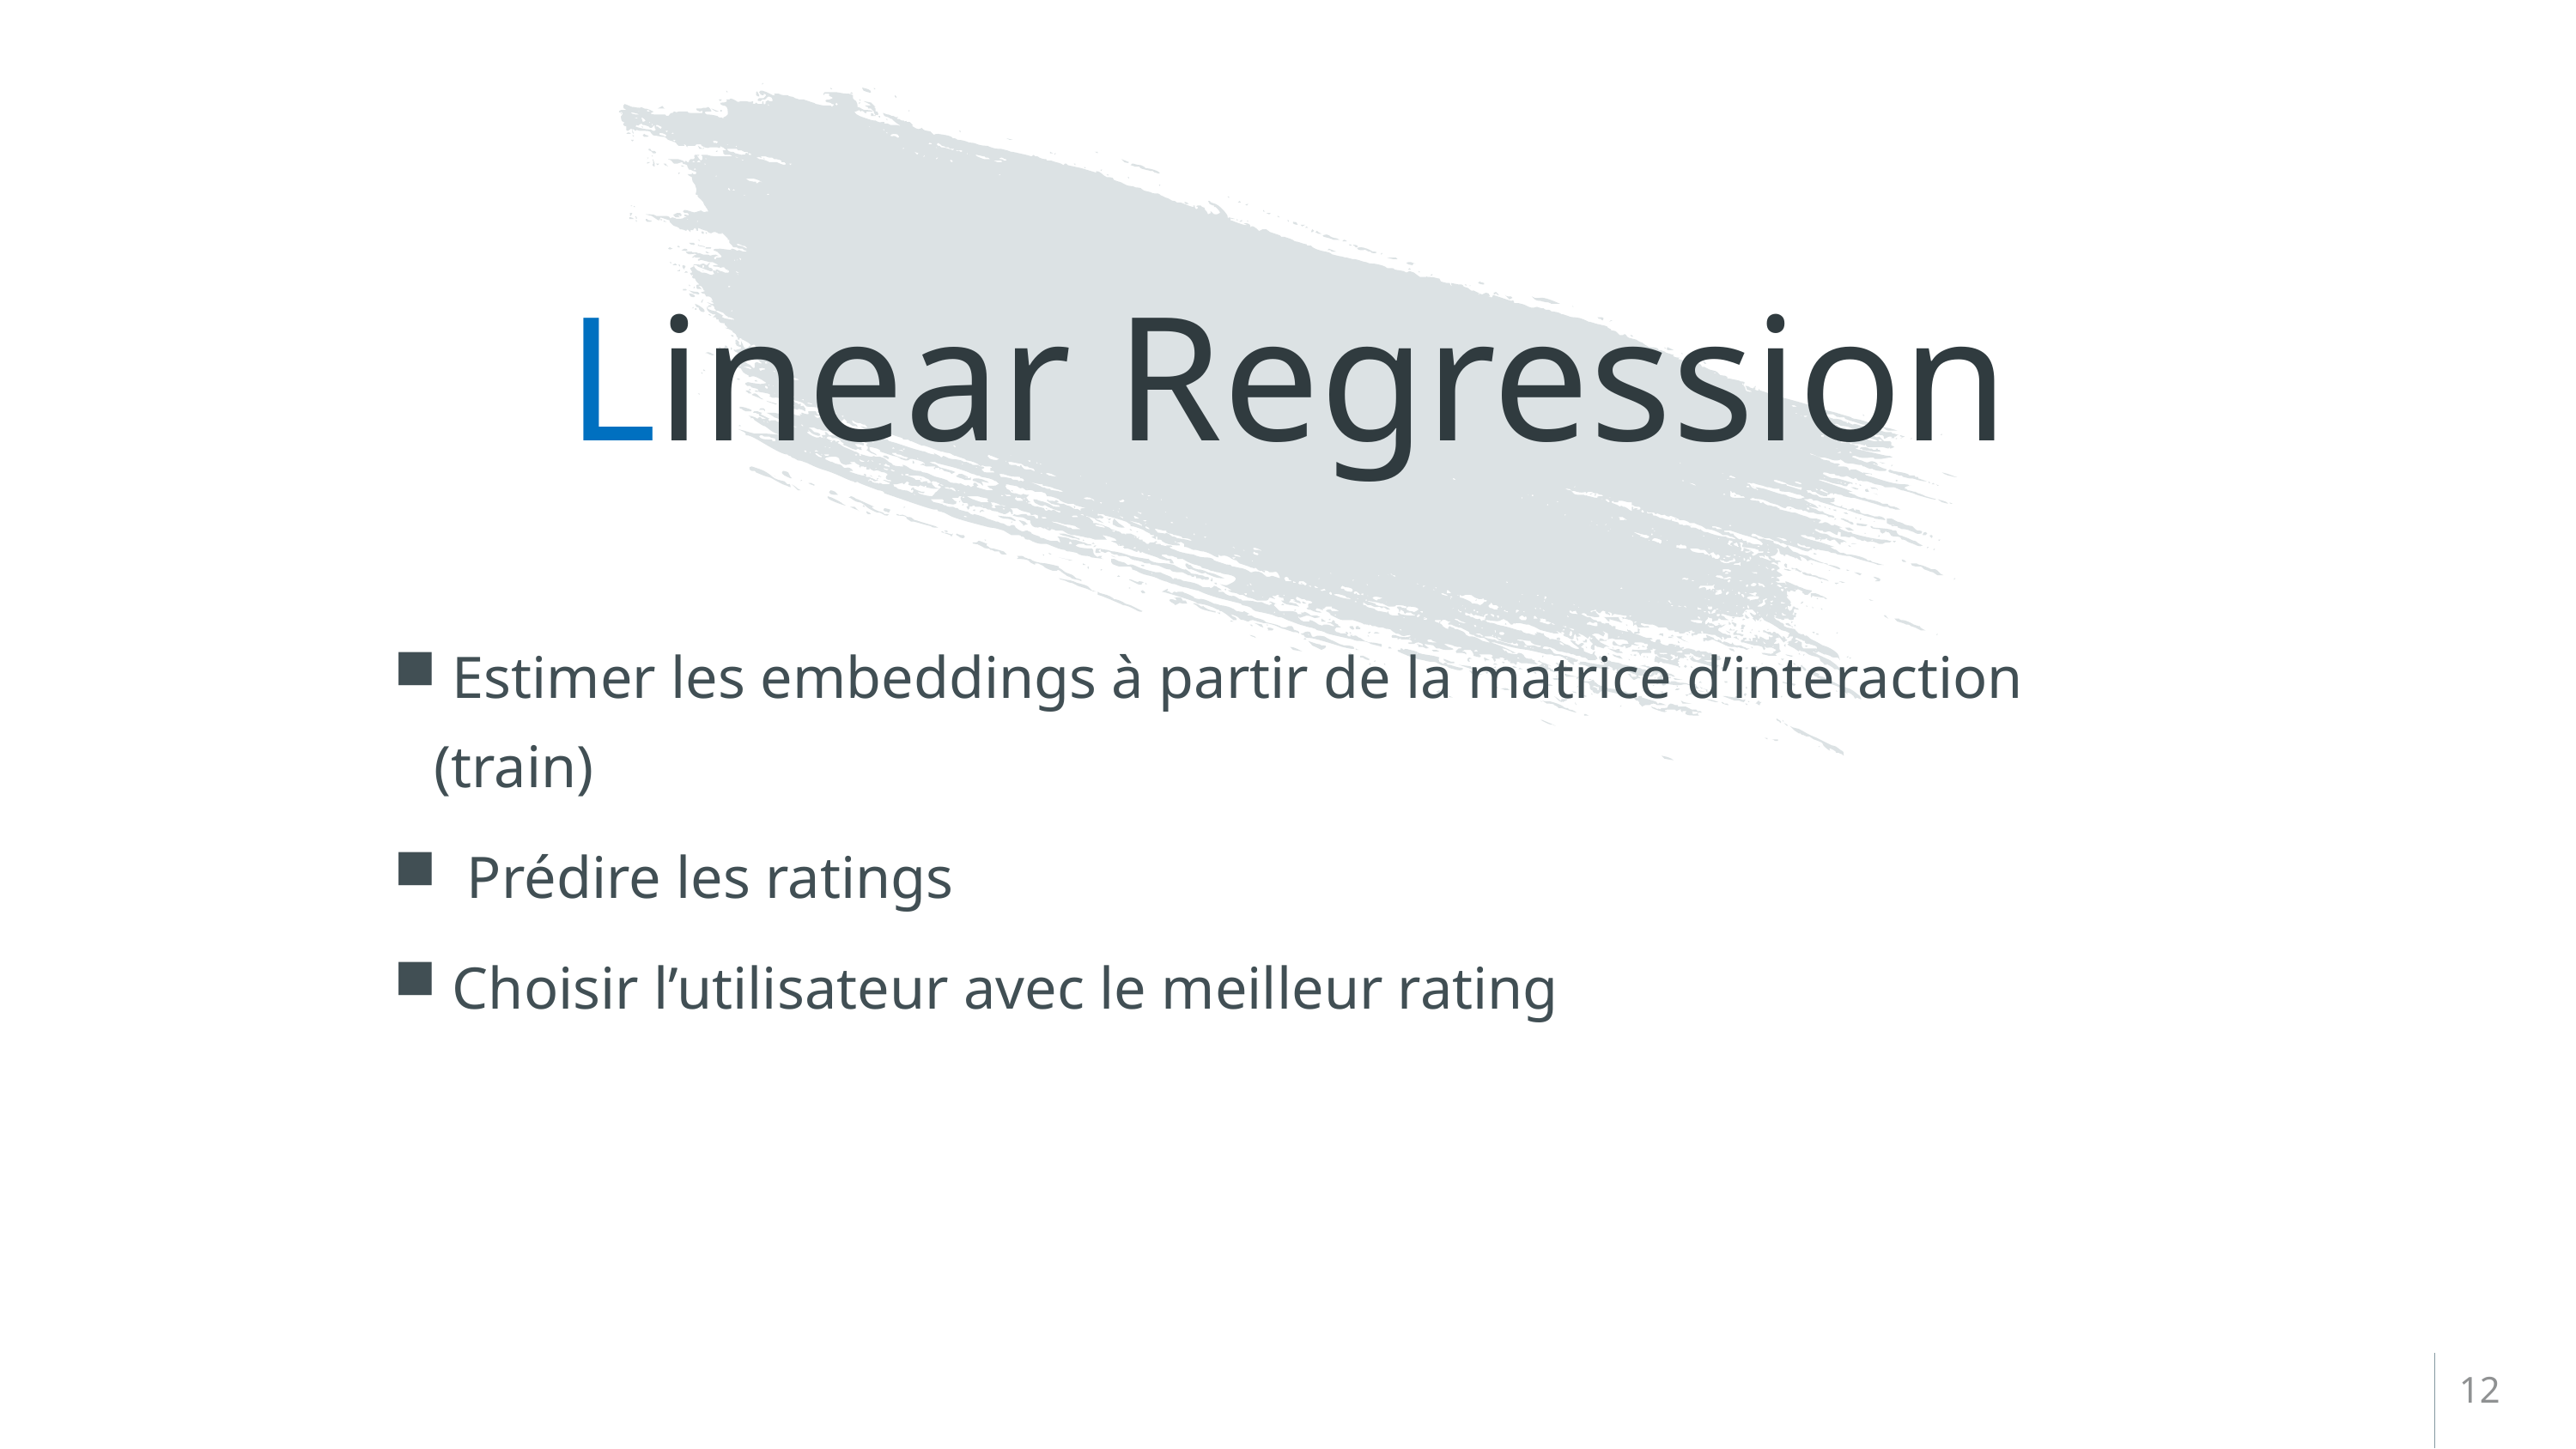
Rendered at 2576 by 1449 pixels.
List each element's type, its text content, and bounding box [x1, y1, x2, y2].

title Linear Regression [380, 251, 2196, 482]
list Estimer les embeddings à partir de la matrice d’interaction (train) Prédire les ratings Choisir l’utilisateur avec le meilleur rating [380, 510, 2196, 1131]
slide_number 12 [2434, 1353, 2525, 1430]
